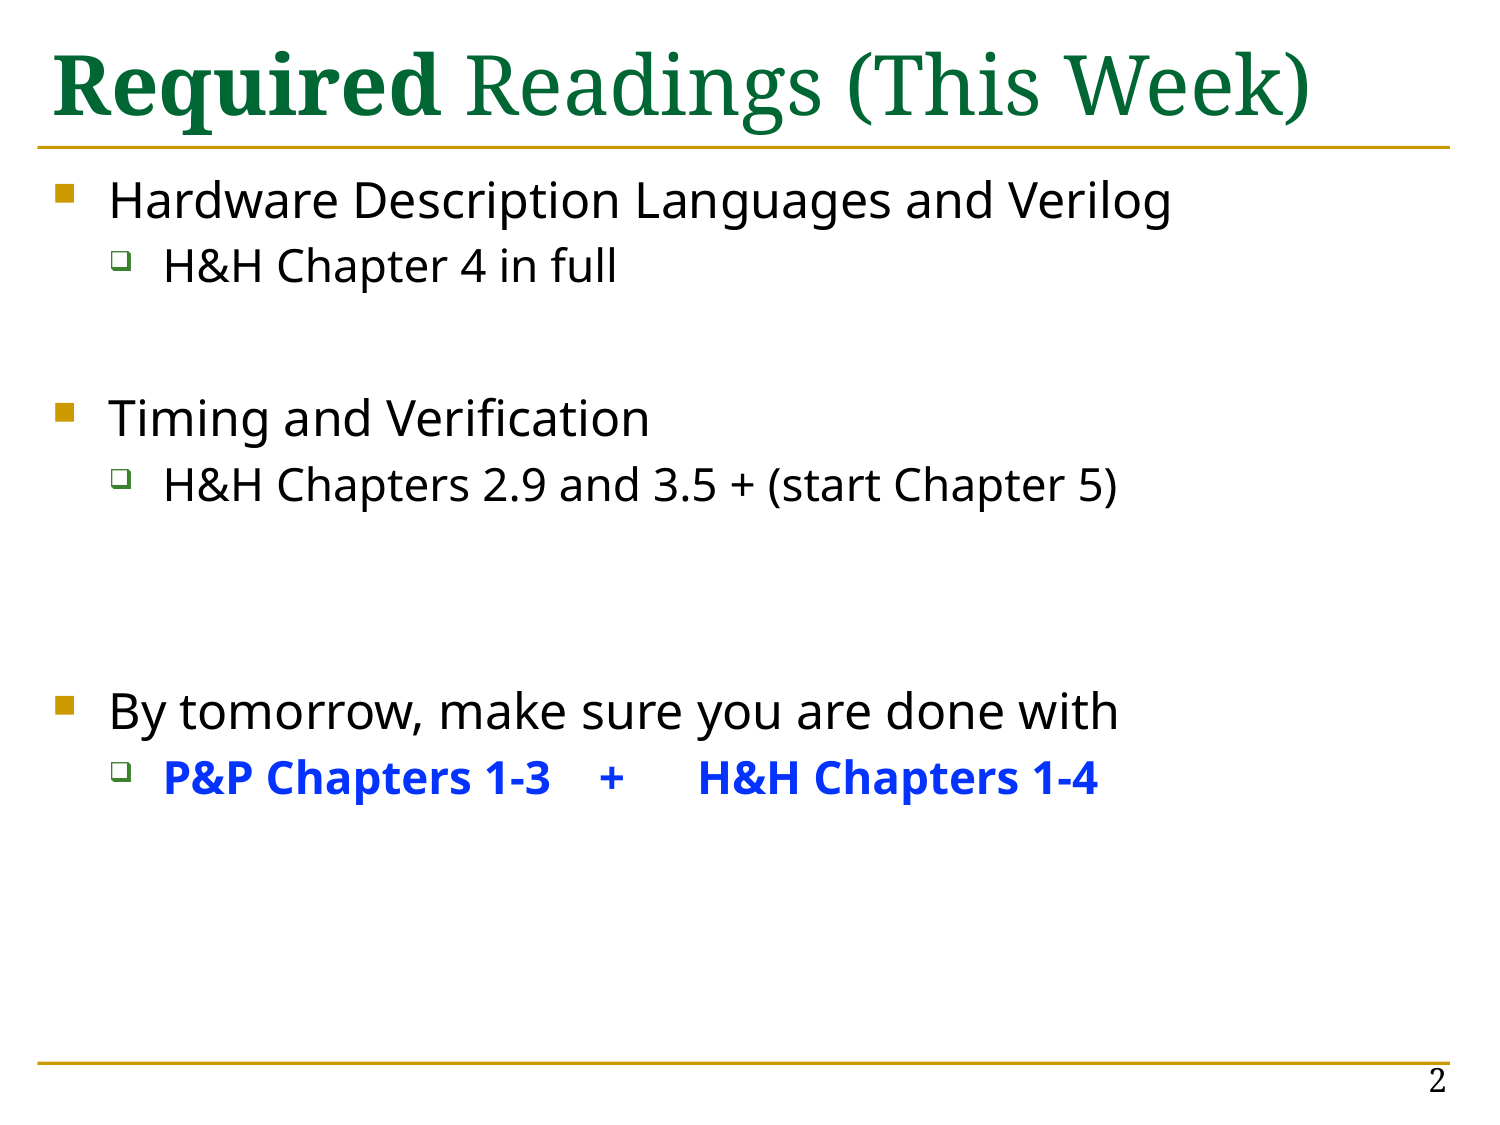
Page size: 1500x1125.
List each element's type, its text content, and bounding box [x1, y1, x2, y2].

slide_number 2 [1111, 1036, 1462, 1112]
list Hardware Description Languages and Verilog H&H Chapter 4 in full Timing and Verification H&H Chapters 2.9 and 3.5 + (start Chapter 5) By tomorrow, make sure you are done with P&P Chapters 1-3 + H&H Chapters 1-4 [37, 160, 1450, 1013]
title Required Readings (This Week) [37, 24, 1450, 160]
